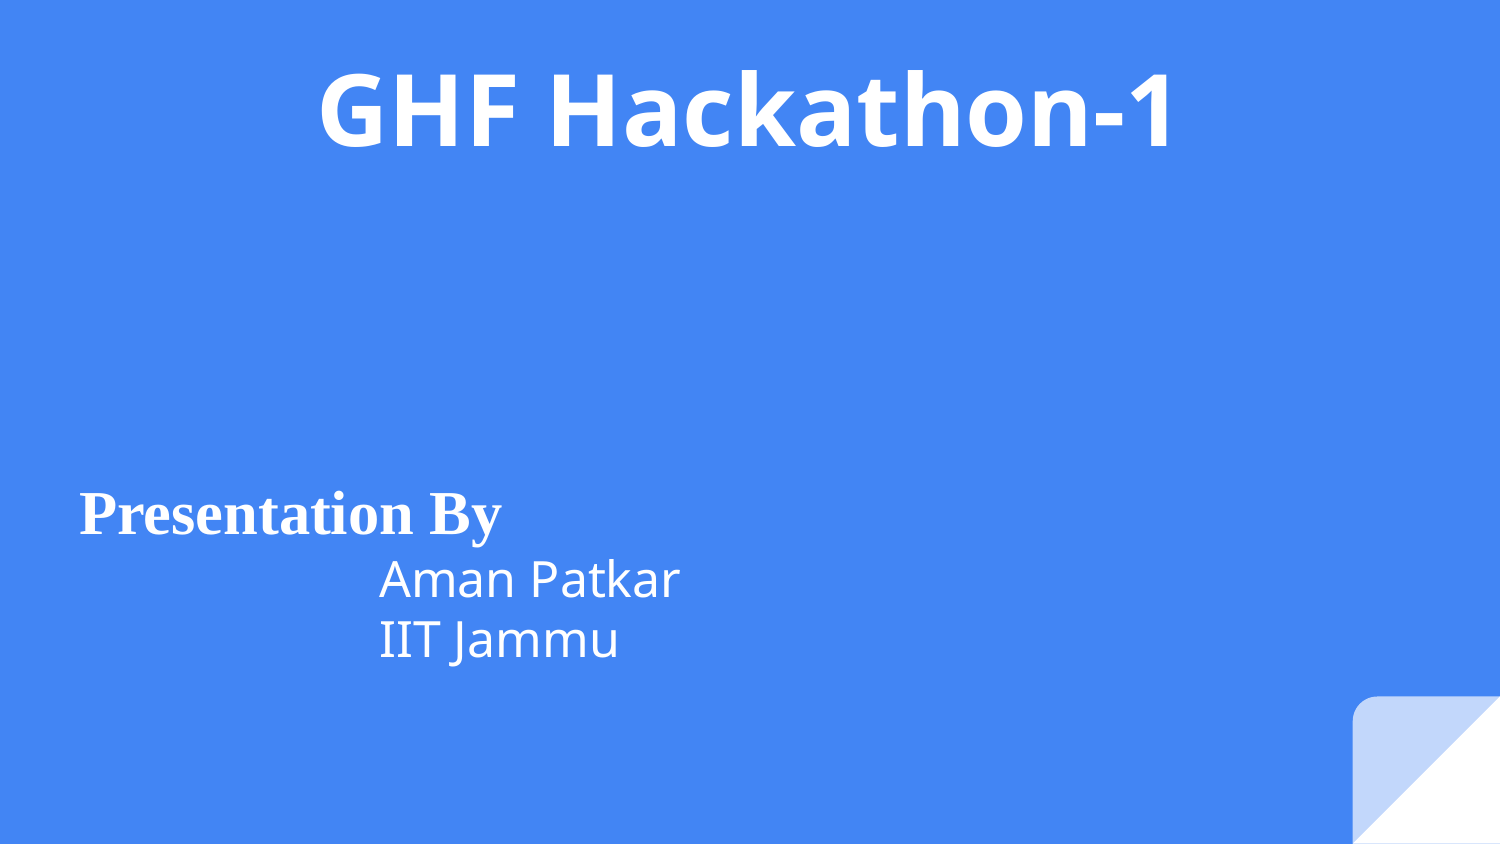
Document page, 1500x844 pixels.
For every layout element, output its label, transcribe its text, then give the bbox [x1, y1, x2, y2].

title GHF Hackathon-1 [75, 38, 1425, 182]
subtitle Presentation By Aman Patkar IIT Jammu [64, 457, 1413, 529]
